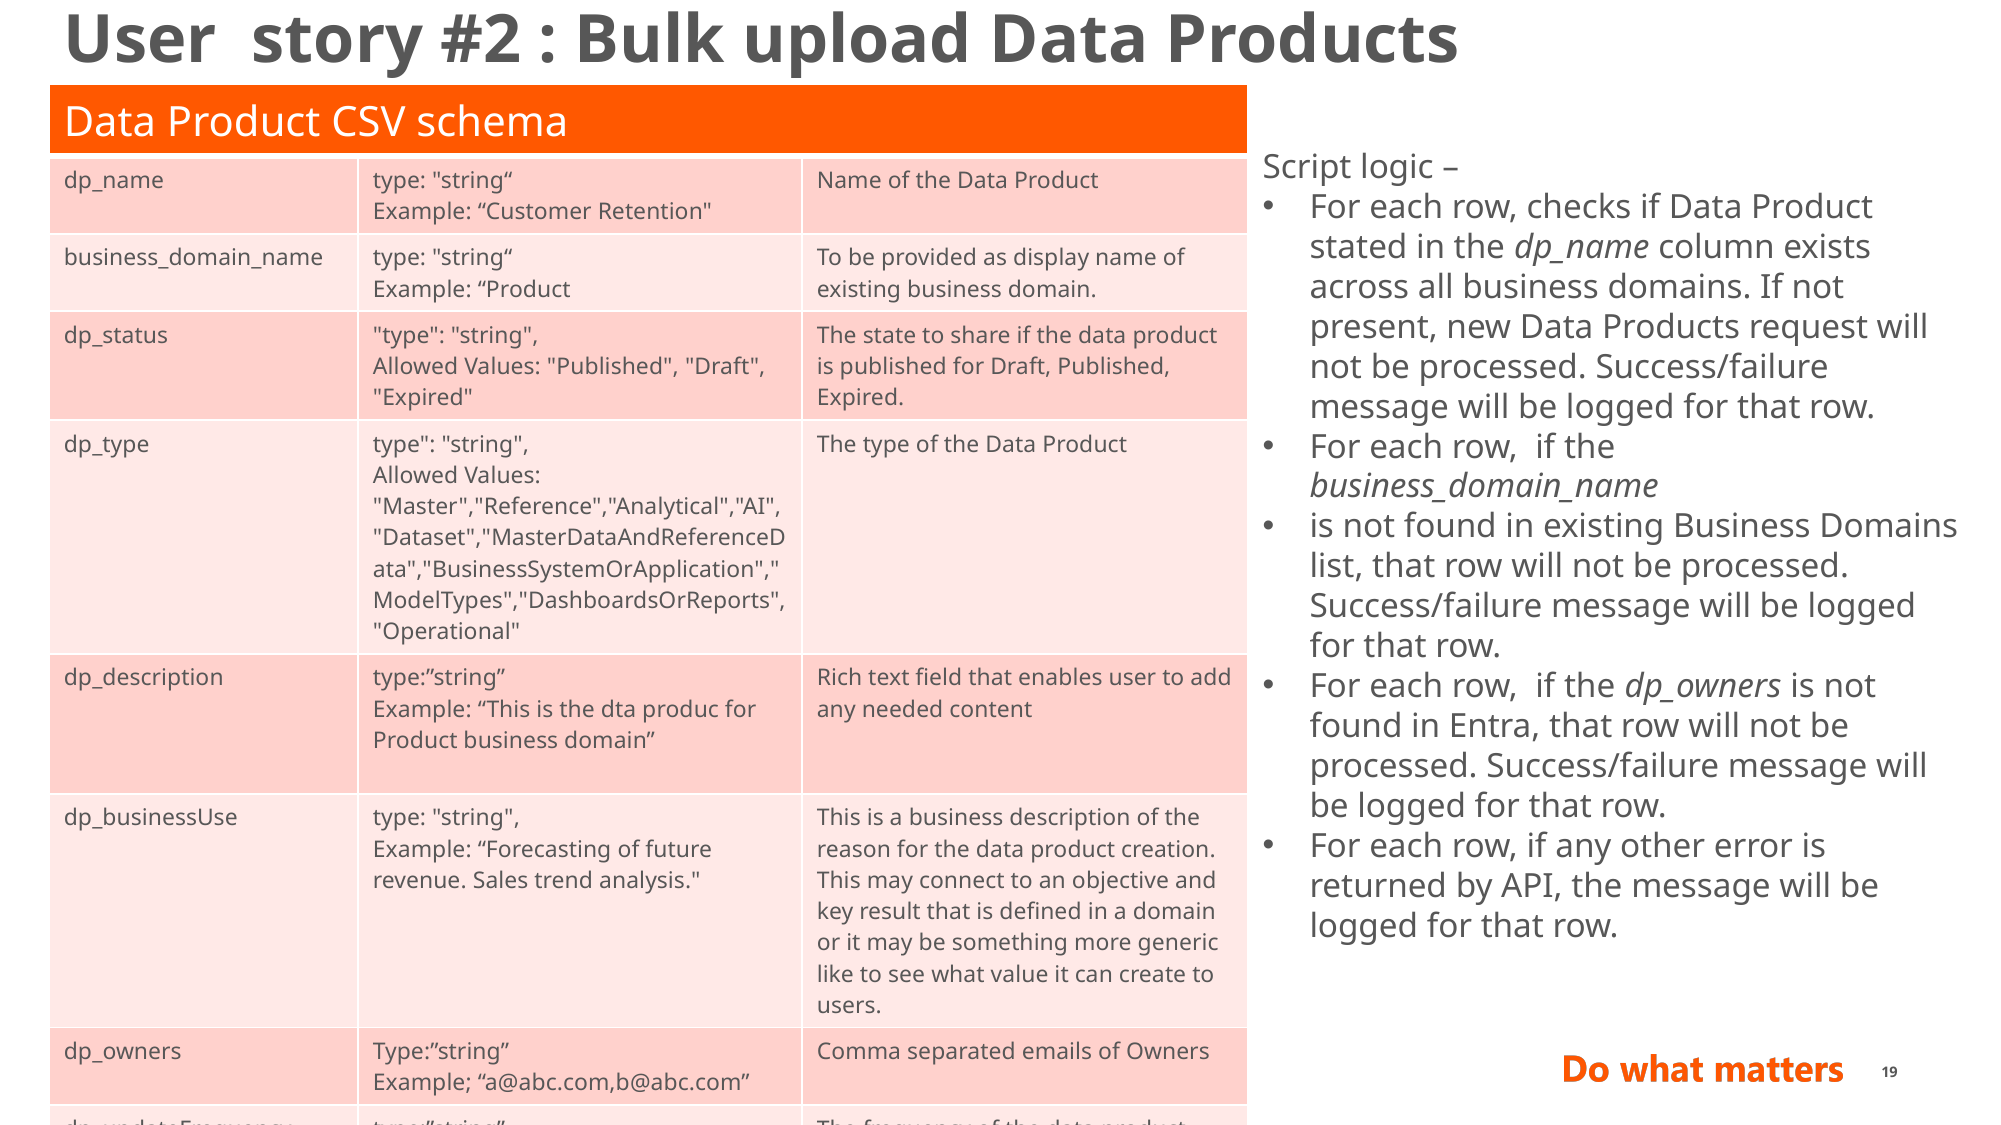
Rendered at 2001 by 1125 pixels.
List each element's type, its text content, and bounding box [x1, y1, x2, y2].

table_cell type:”string”, Allowed Values: "Daily","Weekly","Monthly","Quarterly","Yearly" [359, 1106, 801, 1125]
table_cell type: "string", Example: “Forecasting of future revenue. Sales trend analysis." [359, 795, 801, 1027]
table_header Data Product CSV schema [50, 85, 1247, 153]
table_cell dp_updateFrequency [50, 1106, 357, 1125]
title User story #2 : Bulk upload Data Products [48, 0, 1886, 95]
table_cell dp_description [50, 655, 357, 793]
table_cell type": "string", Allowed Values: "Master","Reference","Analytical","AI","Dataset","MasterDataAndReferenceData","BusinessSystemOrApplication","ModelTypes","DashboardsOrReports","Operational" [359, 421, 801, 653]
table_cell Type:”string” Example; “a@abc.com,b@abc.com” [359, 1028, 801, 1104]
table_cell business_domain_name [50, 235, 357, 310]
table_cell To be provided as display name of existing business domain. [803, 235, 1247, 310]
picture [1564, 1054, 1843, 1082]
table_cell Name of the Data Product [803, 159, 1247, 233]
table_cell This is a business description of the reason for the data product creation. This may connect to an objective and key result that is defined in a domain or it may be something more generic like to see what value it can create to users. [803, 795, 1247, 1027]
table_cell Rich text field that enables user to add any needed content [803, 655, 1247, 793]
table_cell type: "string“ Example: “Customer Retention" [359, 159, 801, 233]
table_cell dp_businessUse [50, 795, 357, 1027]
table_cell "type": "string", Allowed Values: "Published", "Draft", "Expired" [359, 312, 801, 419]
table_cell type:”string” Example: “This is the dta produc for Product business domain” [359, 655, 801, 793]
list Script logic – For each row, checks if Data Product stated in the dp_name column exists across all business domains. If not present, new Data Products request will not be processed. Success/failure message will be logged for that row. For each row, if the business_domain_name is not found in existing Business Domains list, that row will not be processed. Success/failure message will be logged for that row. For each row, if the dp_owners is not found in Entra, that row will not be processed. Success/failure message will be logged for that row. For each row, if any other error is returned by API, the message will be logged for that row. [1249, 137, 1979, 938]
table_cell The type of the Data Product [803, 421, 1247, 653]
table_cell dp_owners [50, 1028, 357, 1104]
table_cell type: "string“ Example: “Product [359, 235, 801, 310]
table_cell Comma separated emails of Owners [803, 1028, 1247, 1104]
table_cell dp_status [50, 312, 357, 419]
table_cell The frequency of the data product update. [803, 1106, 1247, 1125]
table_cell The state to share if the data product is published for Draft, Published, Expired. [803, 312, 1247, 419]
table_cell dp_type [50, 421, 357, 653]
table_cell dp_name [50, 159, 357, 233]
